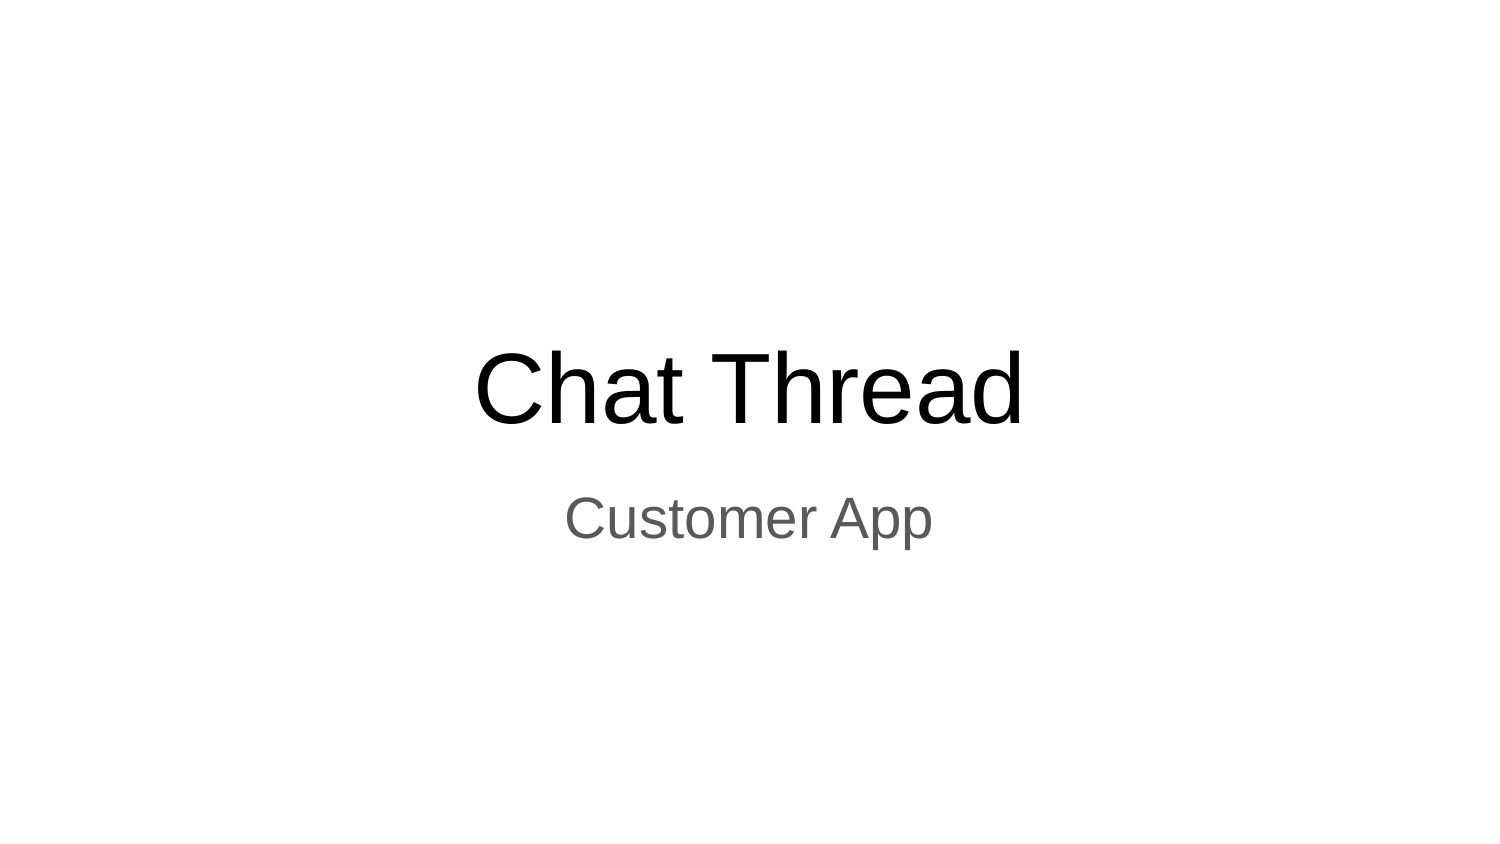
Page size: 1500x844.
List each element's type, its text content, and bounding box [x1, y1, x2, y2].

subtitle Customer App [51, 464, 1449, 595]
title Chat Thread [51, 122, 1449, 459]
